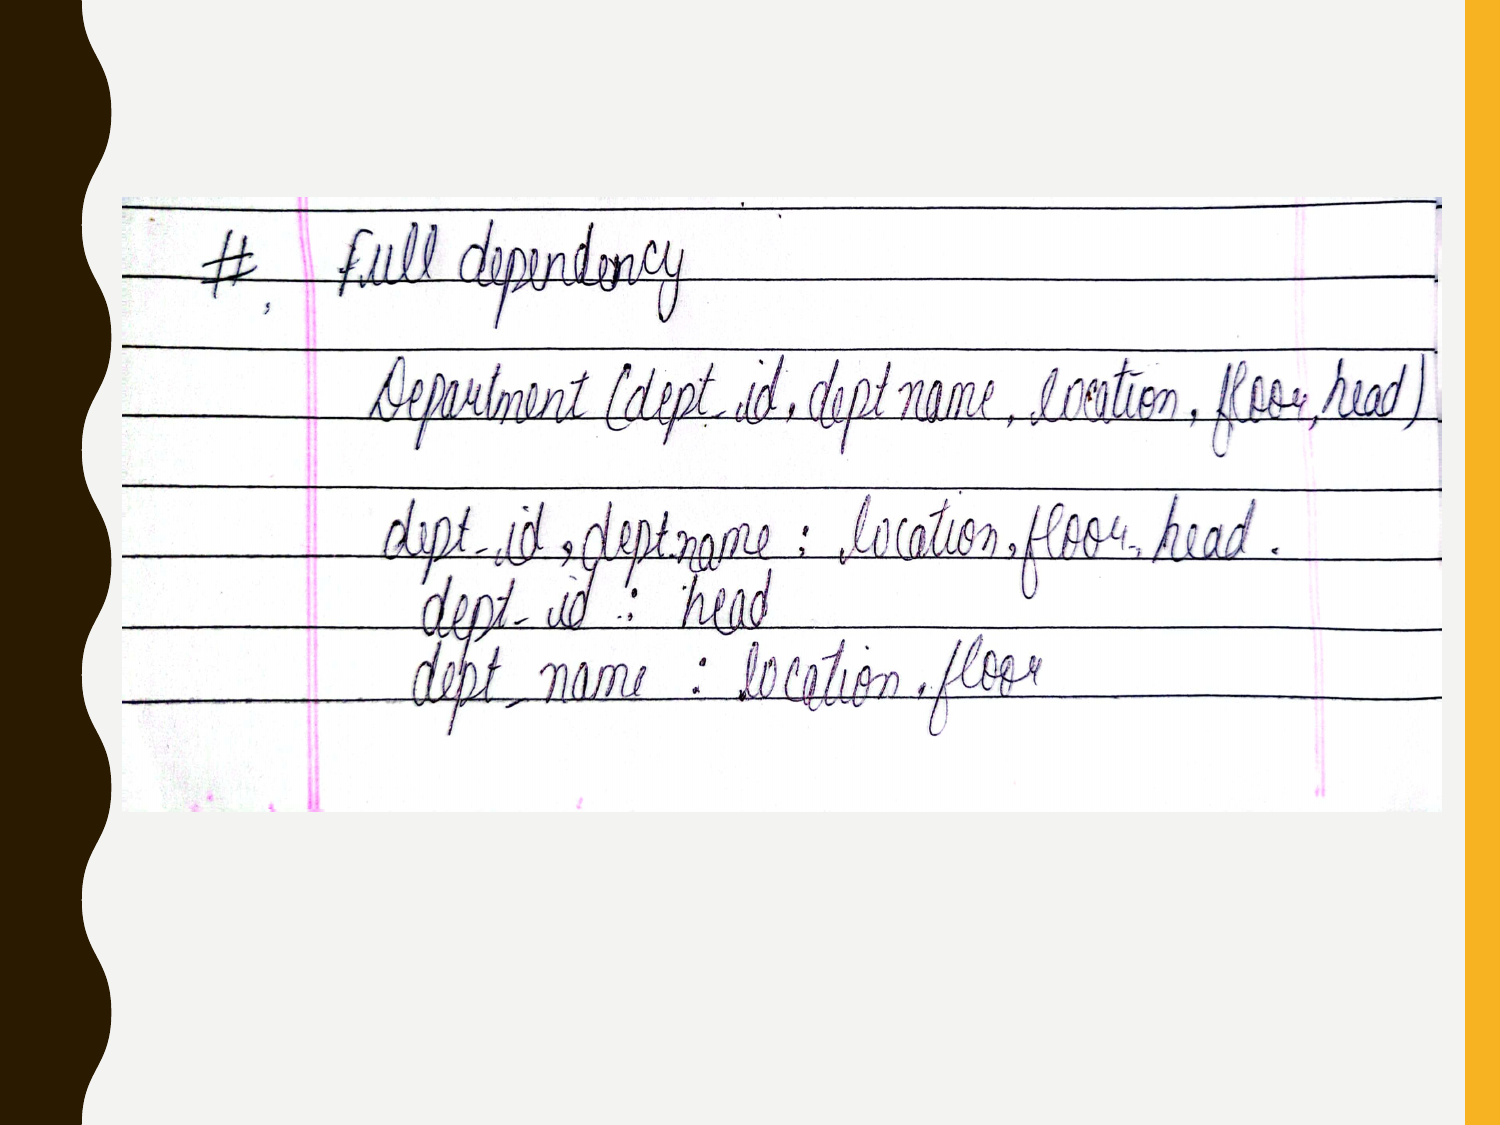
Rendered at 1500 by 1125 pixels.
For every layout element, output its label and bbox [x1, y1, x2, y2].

picture [121, 197, 1442, 812]
